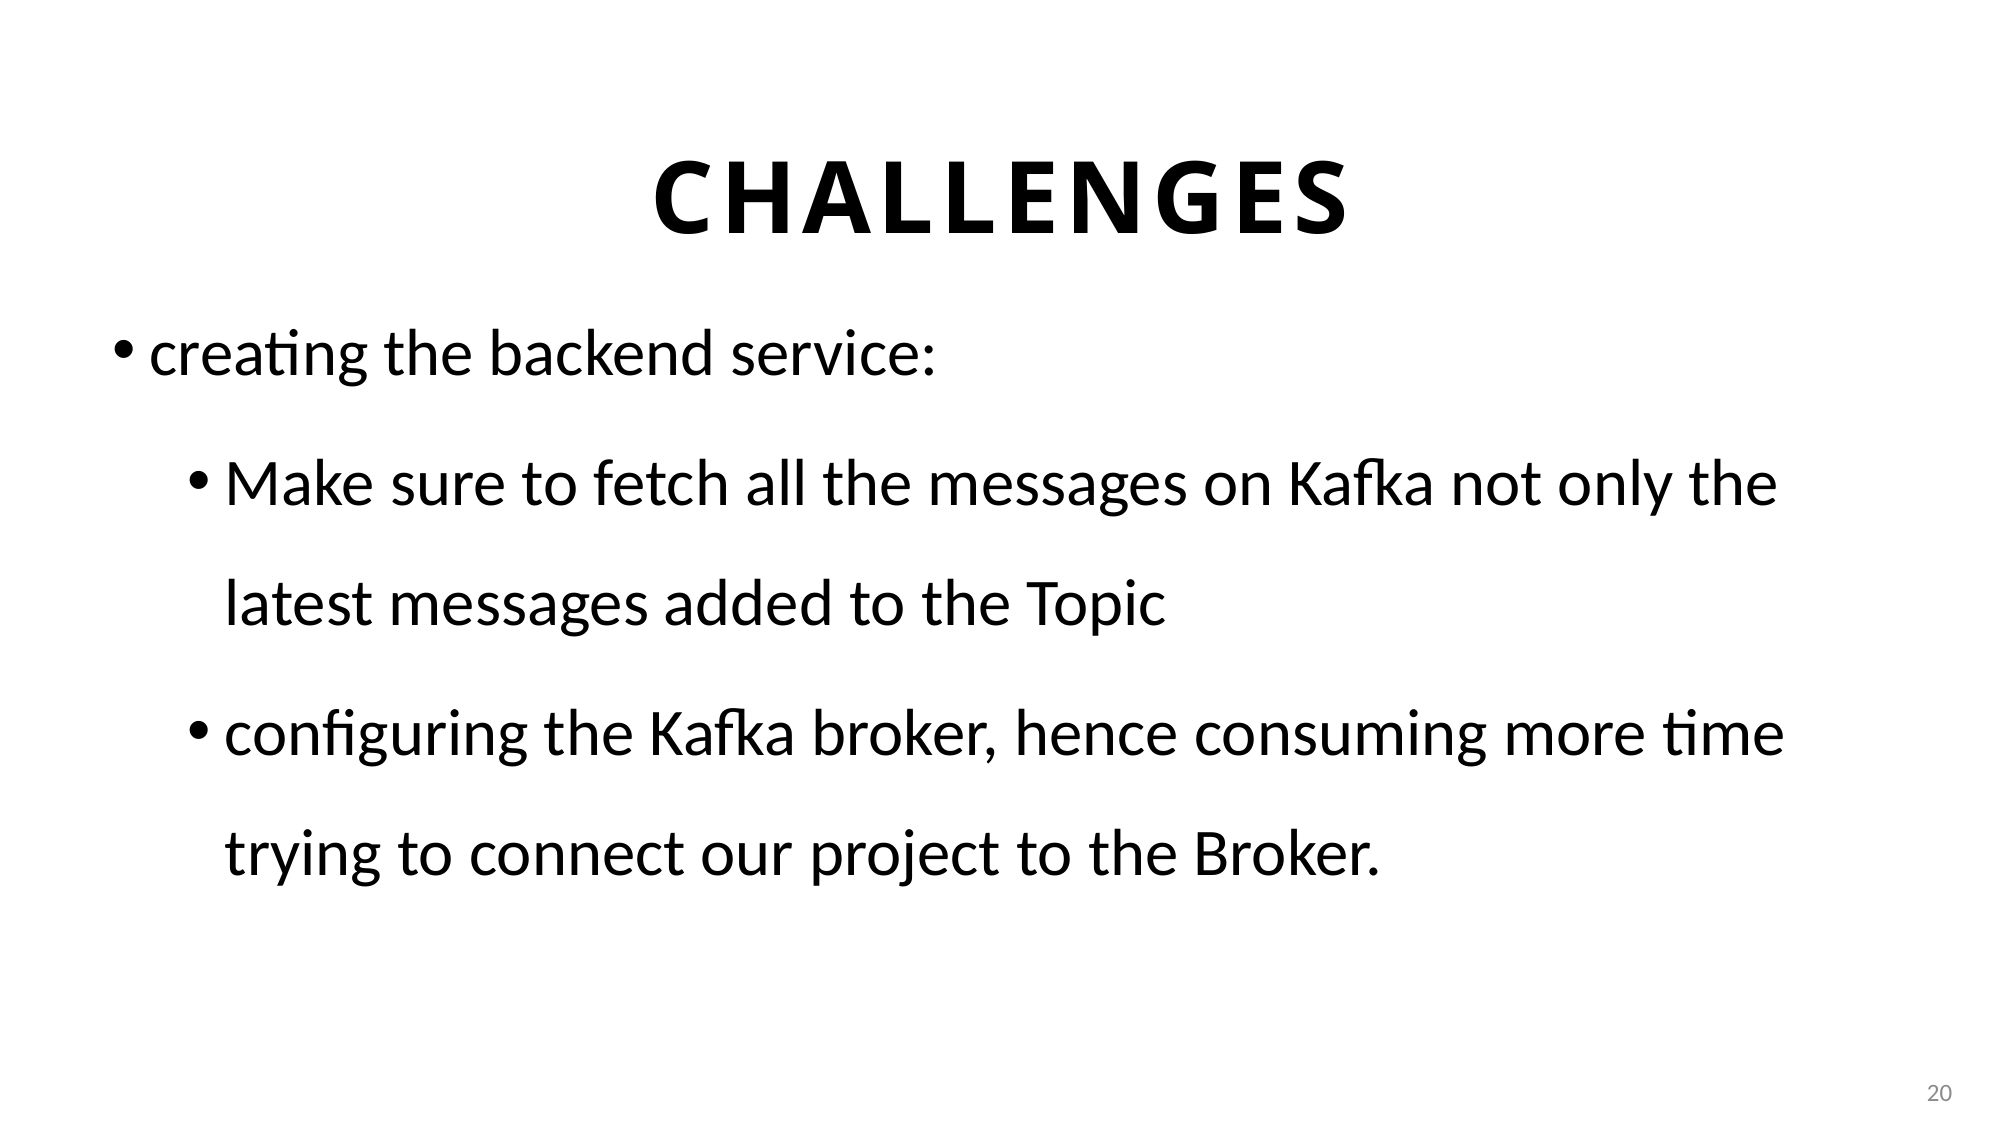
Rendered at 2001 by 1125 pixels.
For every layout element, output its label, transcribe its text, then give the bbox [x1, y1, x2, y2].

title Challenges [97, 22, 1903, 261]
list creating the backend service: Make sure to fetch all the messages on Kafka not only the latest messages added to the Topic configuring the Kafka broker, hence consuming more time trying to connect our project to the Broker. [97, 261, 1903, 1043]
slide_number 20 [1894, 1061, 1968, 1121]
